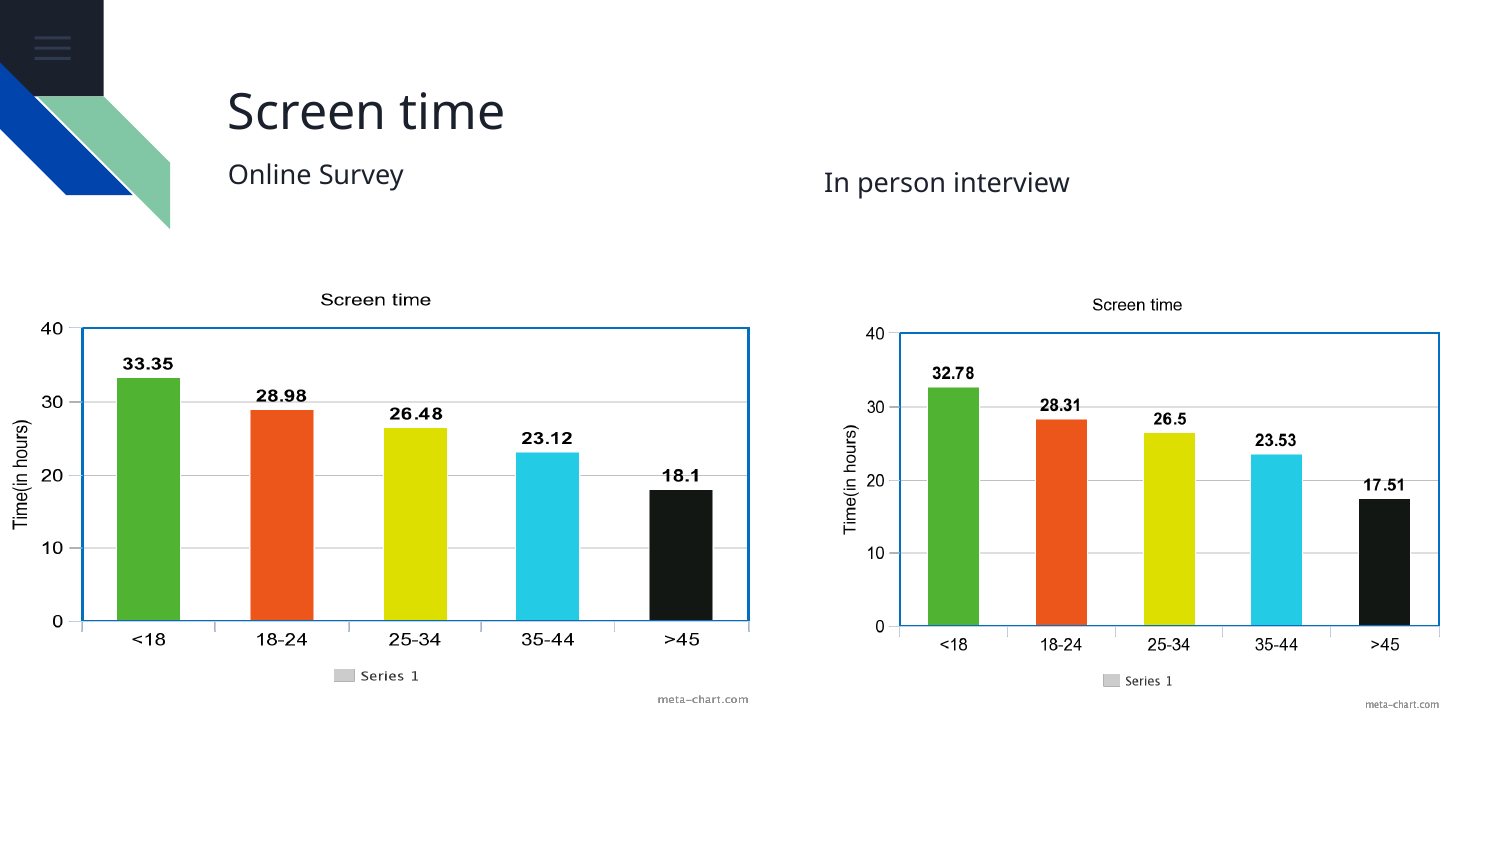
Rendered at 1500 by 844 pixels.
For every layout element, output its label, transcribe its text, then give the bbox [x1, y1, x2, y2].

picture [0, 282, 761, 708]
list Online Survey [212, 137, 772, 735]
picture [826, 287, 1450, 714]
list In person interview [809, 145, 1368, 735]
title Screen time [212, 64, 1368, 215]
